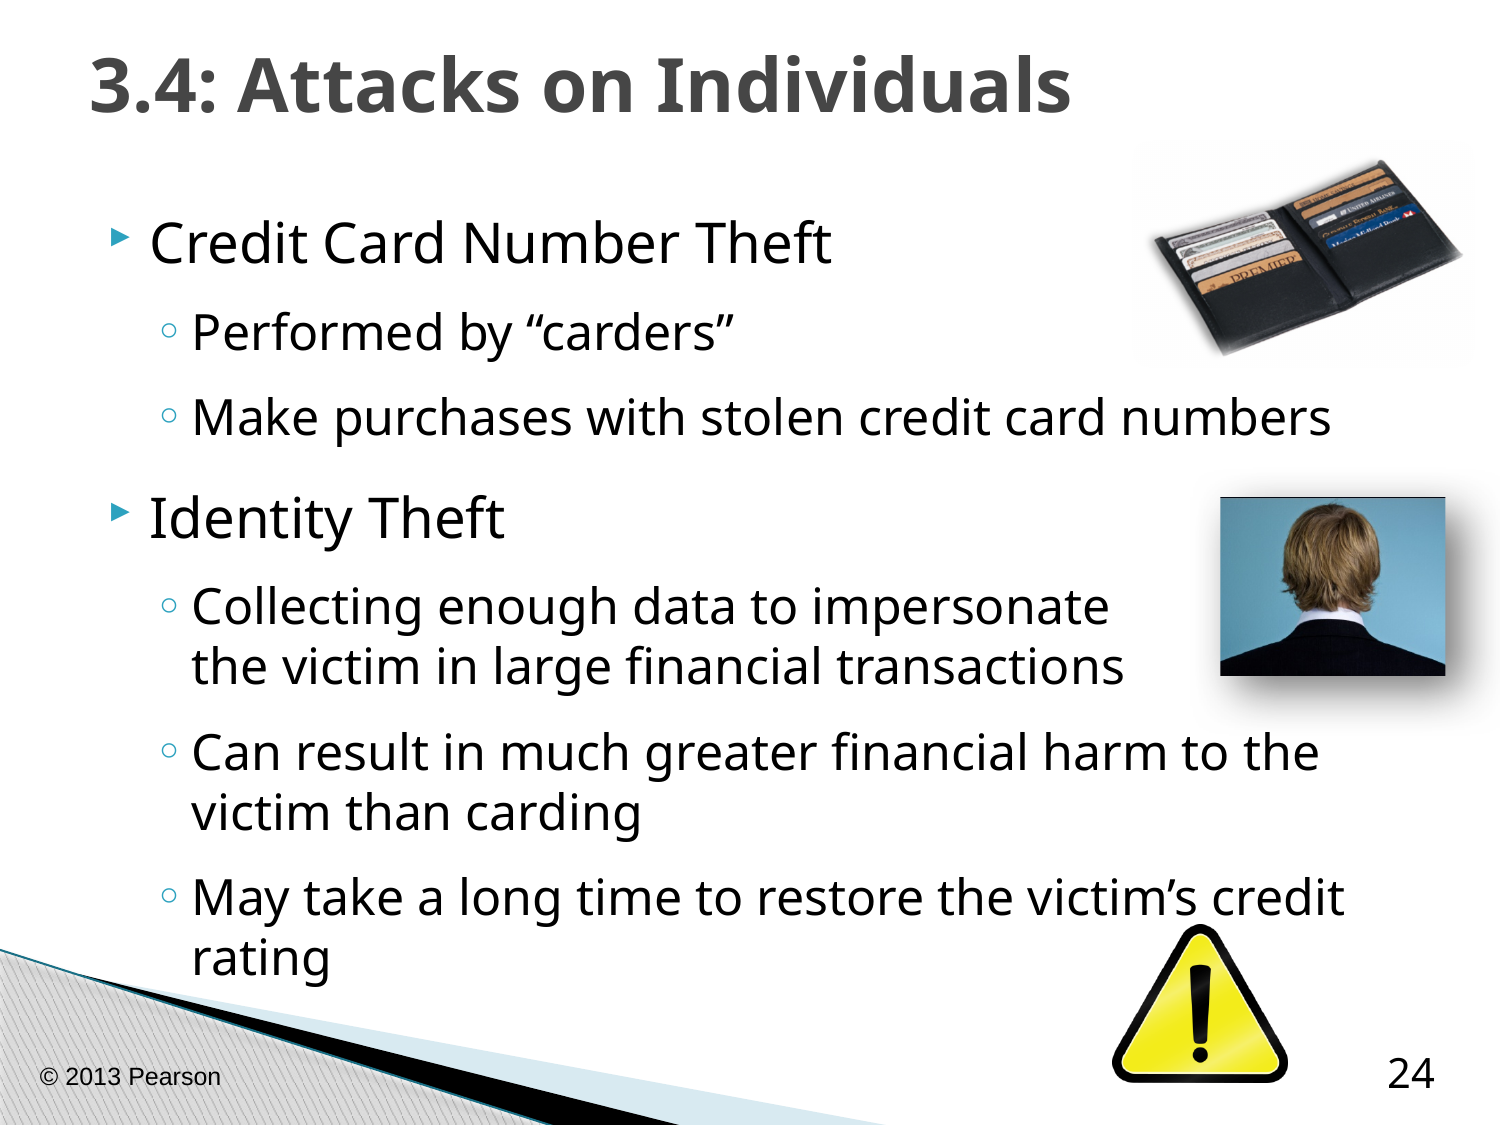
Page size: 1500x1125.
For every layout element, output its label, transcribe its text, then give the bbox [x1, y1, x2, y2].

title 3.4: Attacks on Individuals [75, 24, 1425, 140]
picture [1220, 497, 1446, 676]
list Credit Card Number Theft Performed by “carders” Make purchases with stolen credit card numbers Identity Theft Collecting enough data to impersonate the victim in large financial transactions Can result in much greater financial harm to the victim than carding May take a long time to restore the victim’s credit rating [74, 199, 1426, 1088]
footer © 2013 Pearson [24, 1050, 238, 1098]
picture [1130, 139, 1476, 370]
slide_number 24 [1325, 1051, 1450, 1112]
picture [1112, 924, 1288, 1083]
